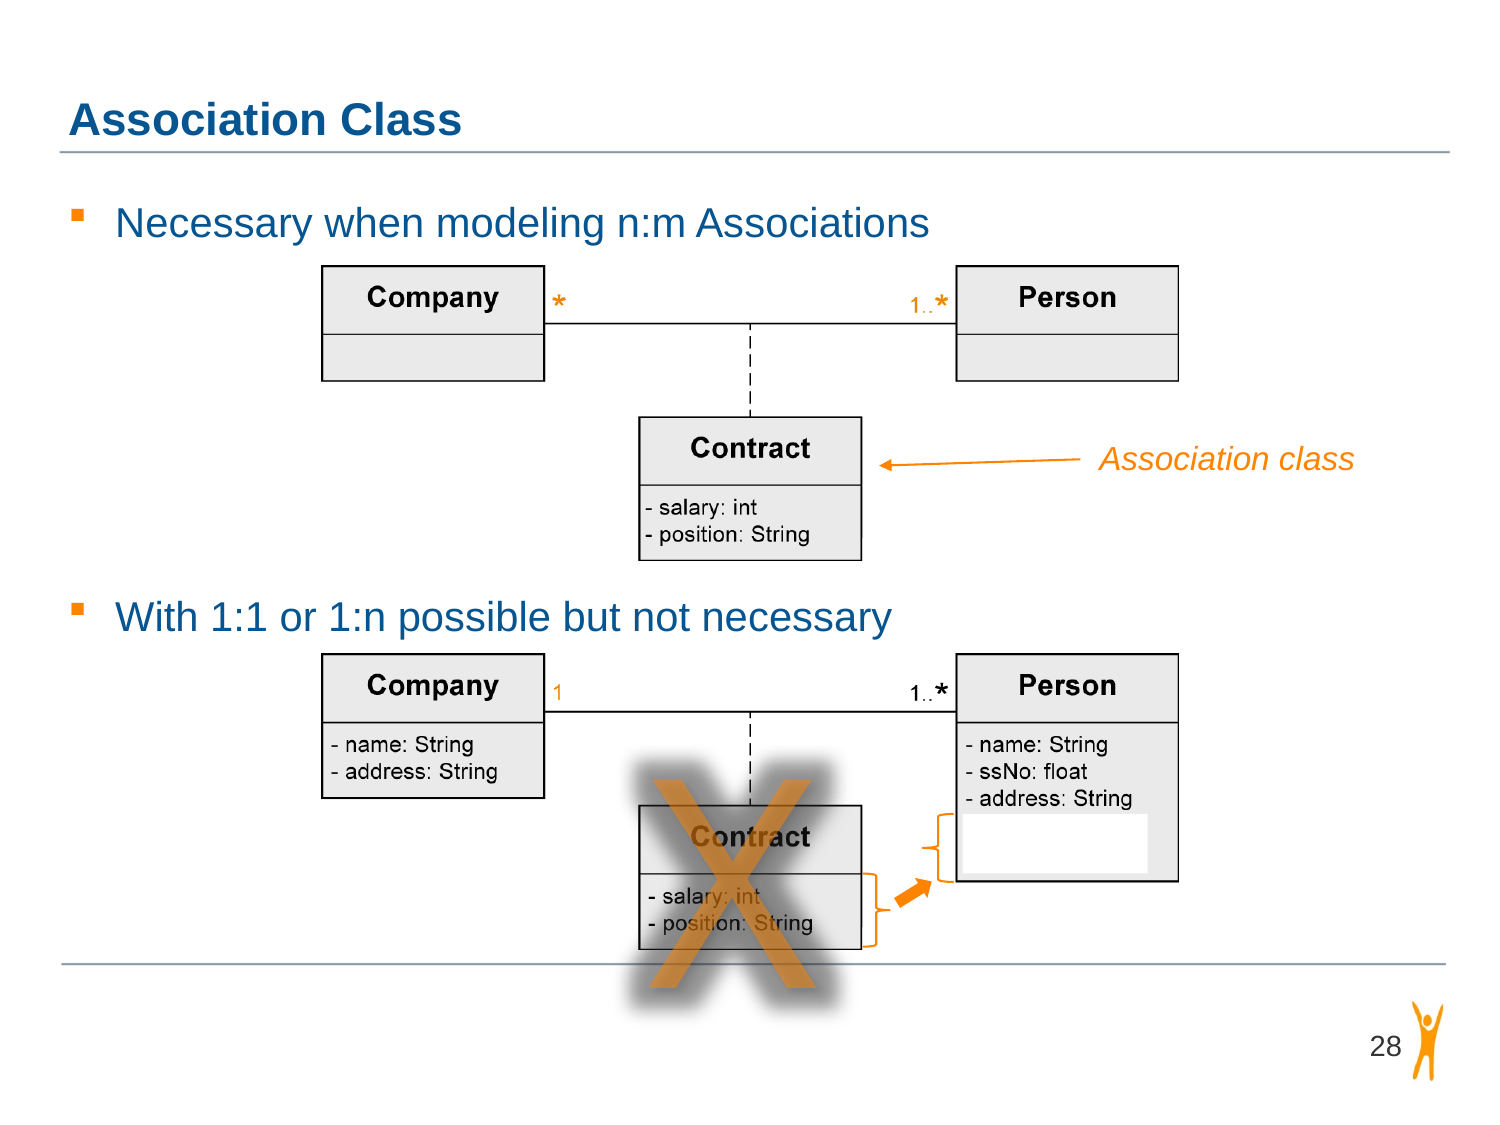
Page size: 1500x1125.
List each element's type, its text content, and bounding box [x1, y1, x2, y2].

picture [1400, 991, 1494, 1125]
text_box X [632, 958, 881, 1054]
slide_number 28 [1241, 1019, 1418, 1095]
title Association Class [52, 24, 1454, 153]
picture [0, 954, 622, 975]
picture [0, 142, 1500, 163]
picture [321, 653, 1179, 950]
text_box Association class [1183, 433, 1401, 484]
picture [321, 264, 1179, 562]
list Necessary when modeling n:m Associations With 1:1 or 1:n possible but not necessary [52, 187, 1454, 962]
picture [893, 954, 1497, 975]
